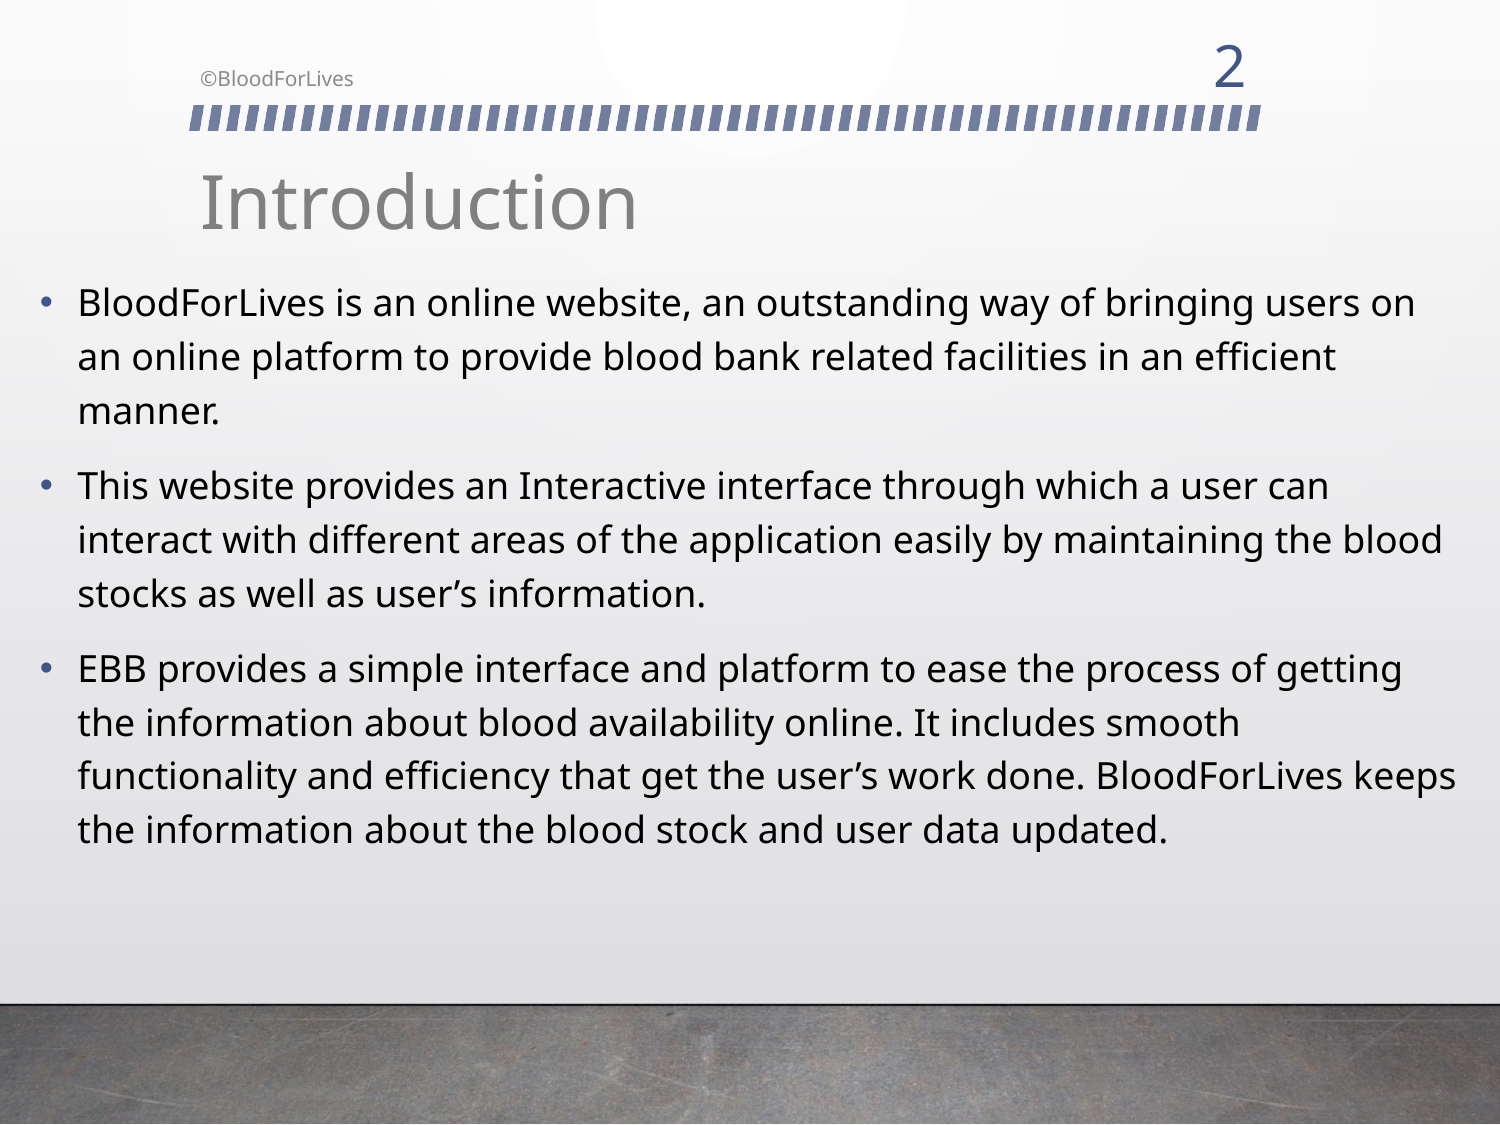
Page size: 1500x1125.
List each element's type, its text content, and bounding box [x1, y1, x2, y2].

footer ©BloodForLives [185, 54, 741, 105]
list BloodForLives is an online website, an outstanding way of bringing users on an online platform to provide blood bank related facilities in an efficient manner. This website provides an Interactive interface through which a user can interact with different areas of the application easily by maintaining the blood stocks as well as user’s information. EBB provides a simple interface and platform to ease the process of getting the information about blood availability online. It includes smooth functionality and efficiency that get the user’s work done. BloodForLives keeps the information about the blood stock and user data updated. [24, 262, 1475, 938]
title Introduction [185, 156, 1264, 262]
picture [0, 1004, 1500, 1124]
slide_number 2 [1130, 21, 1262, 105]
